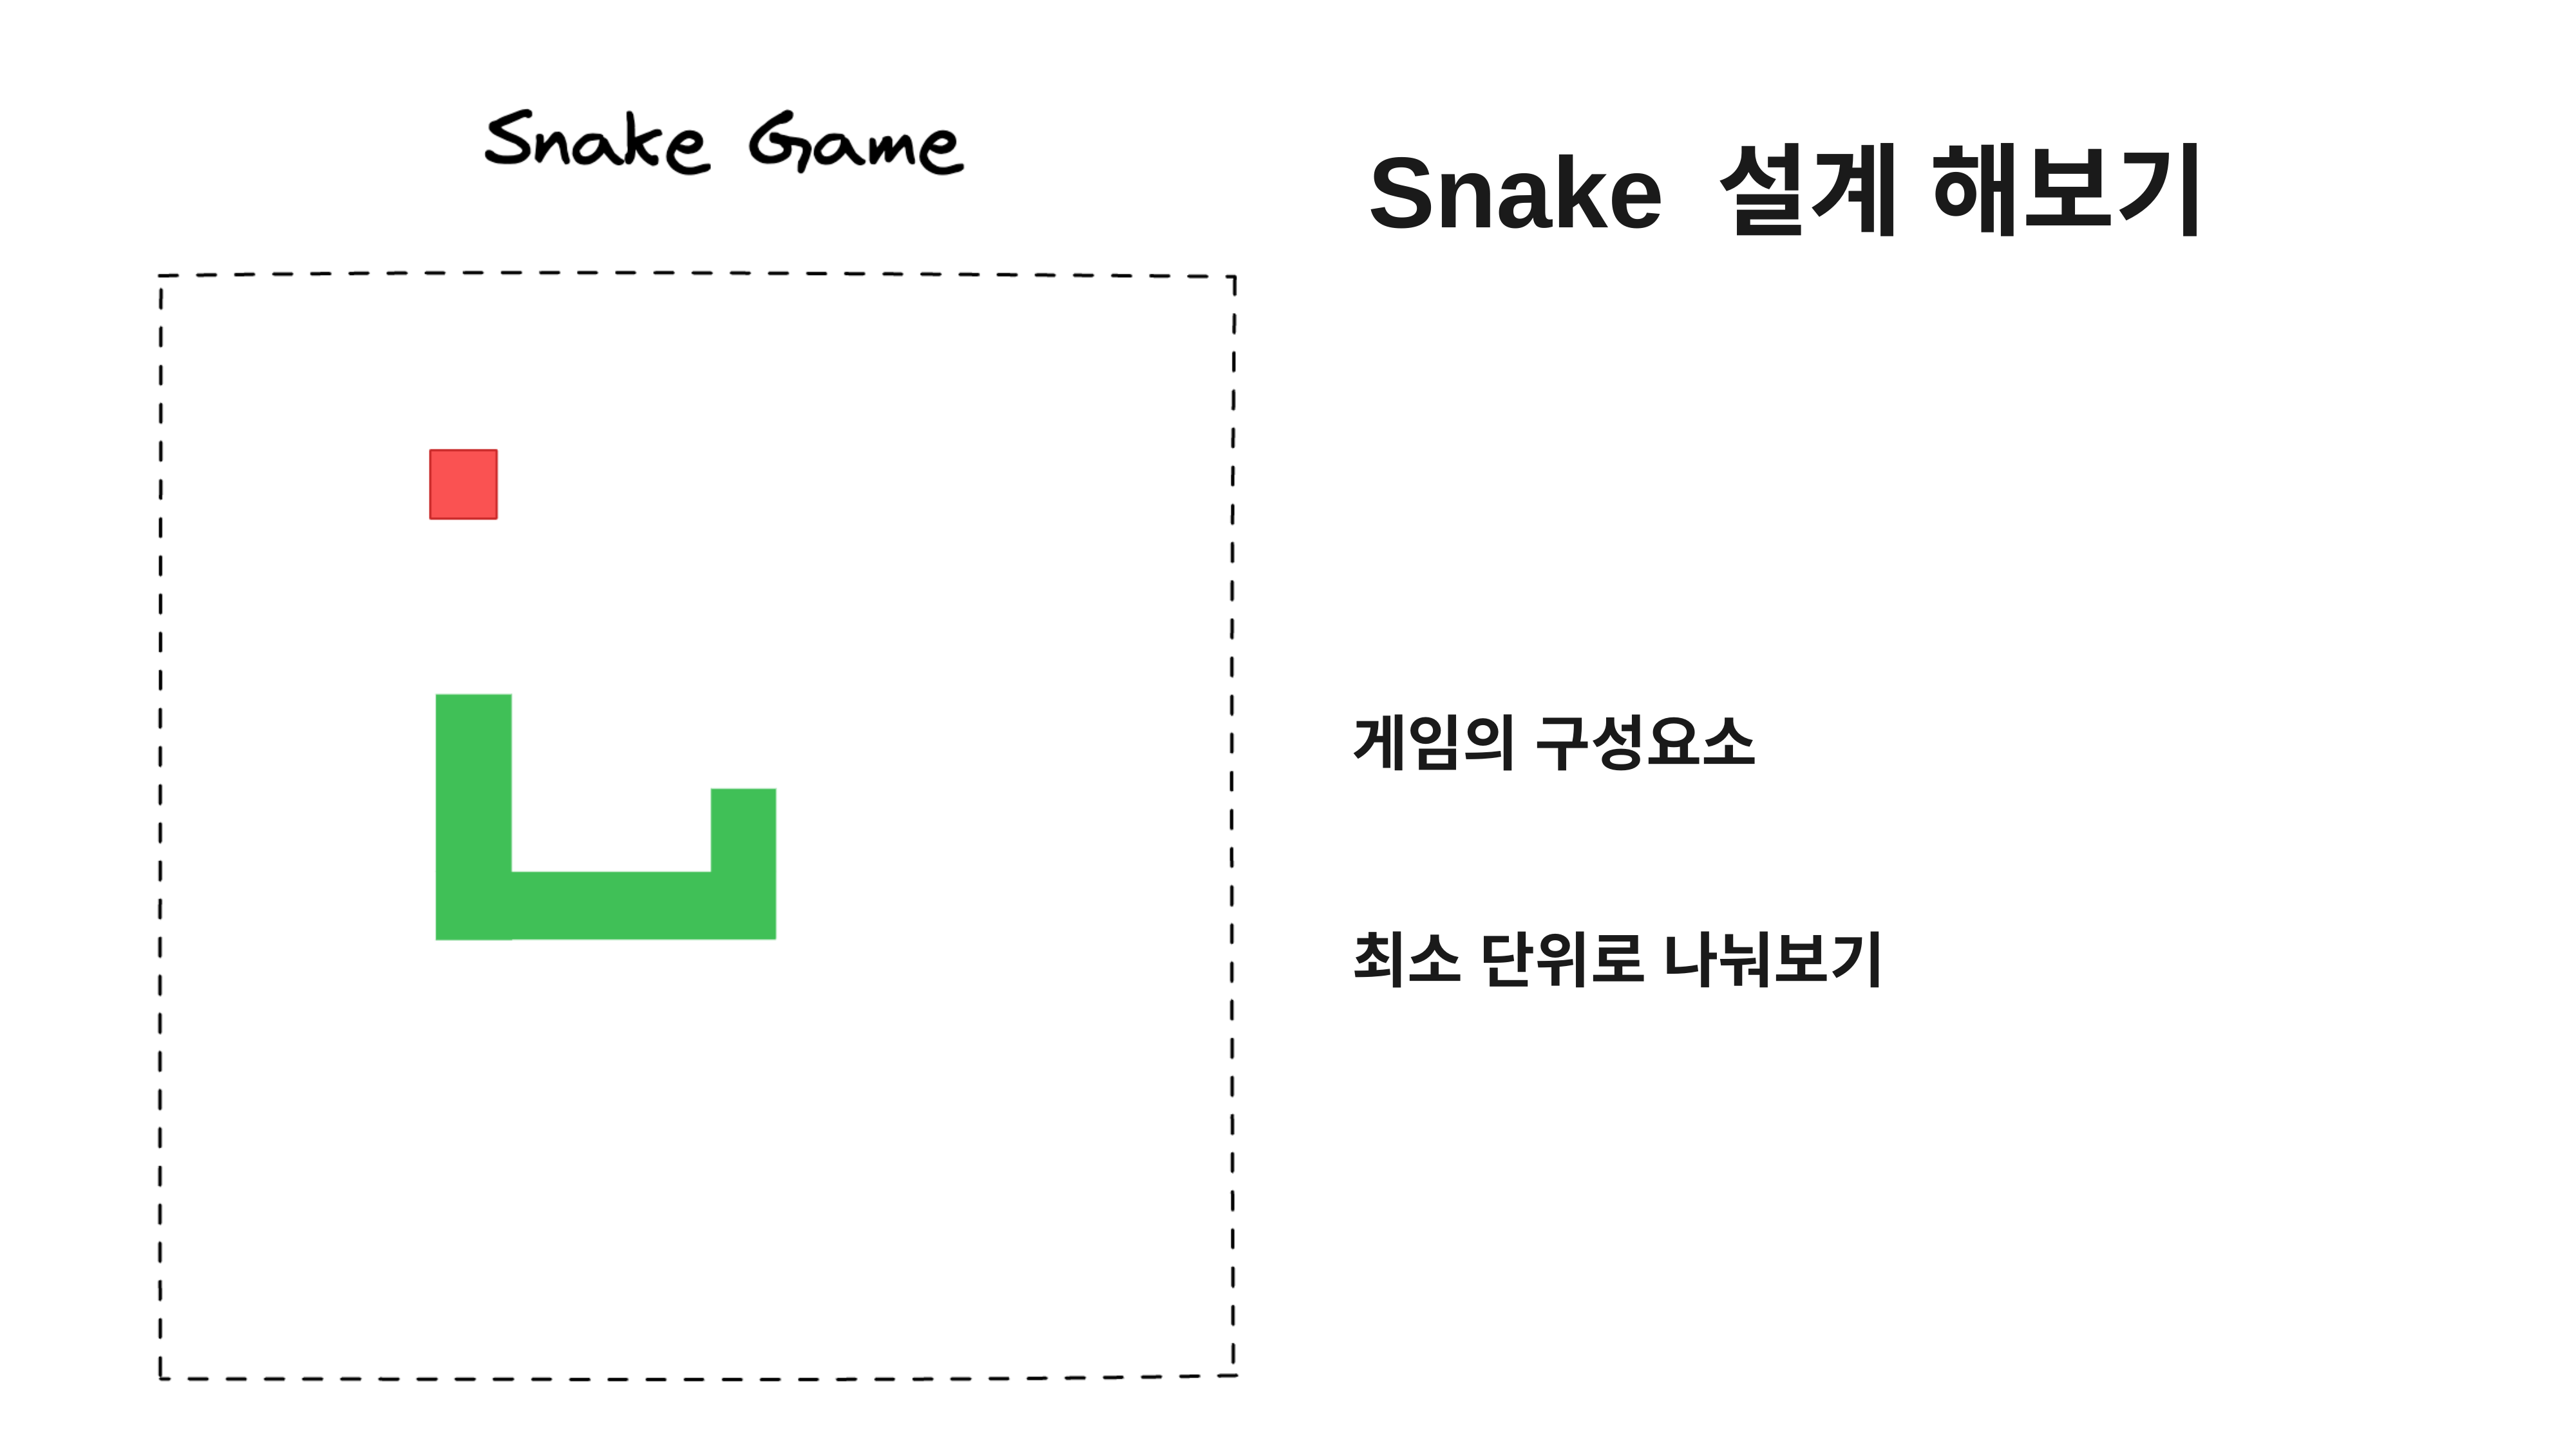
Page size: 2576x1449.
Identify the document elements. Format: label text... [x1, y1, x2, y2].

title Snake 설계 해보기 [1342, 101, 2576, 395]
text_box 게임의 구성요소 최소 단위로 나눠보기 [1342, 659, 2059, 1005]
picture [138, 70, 1257, 1399]
